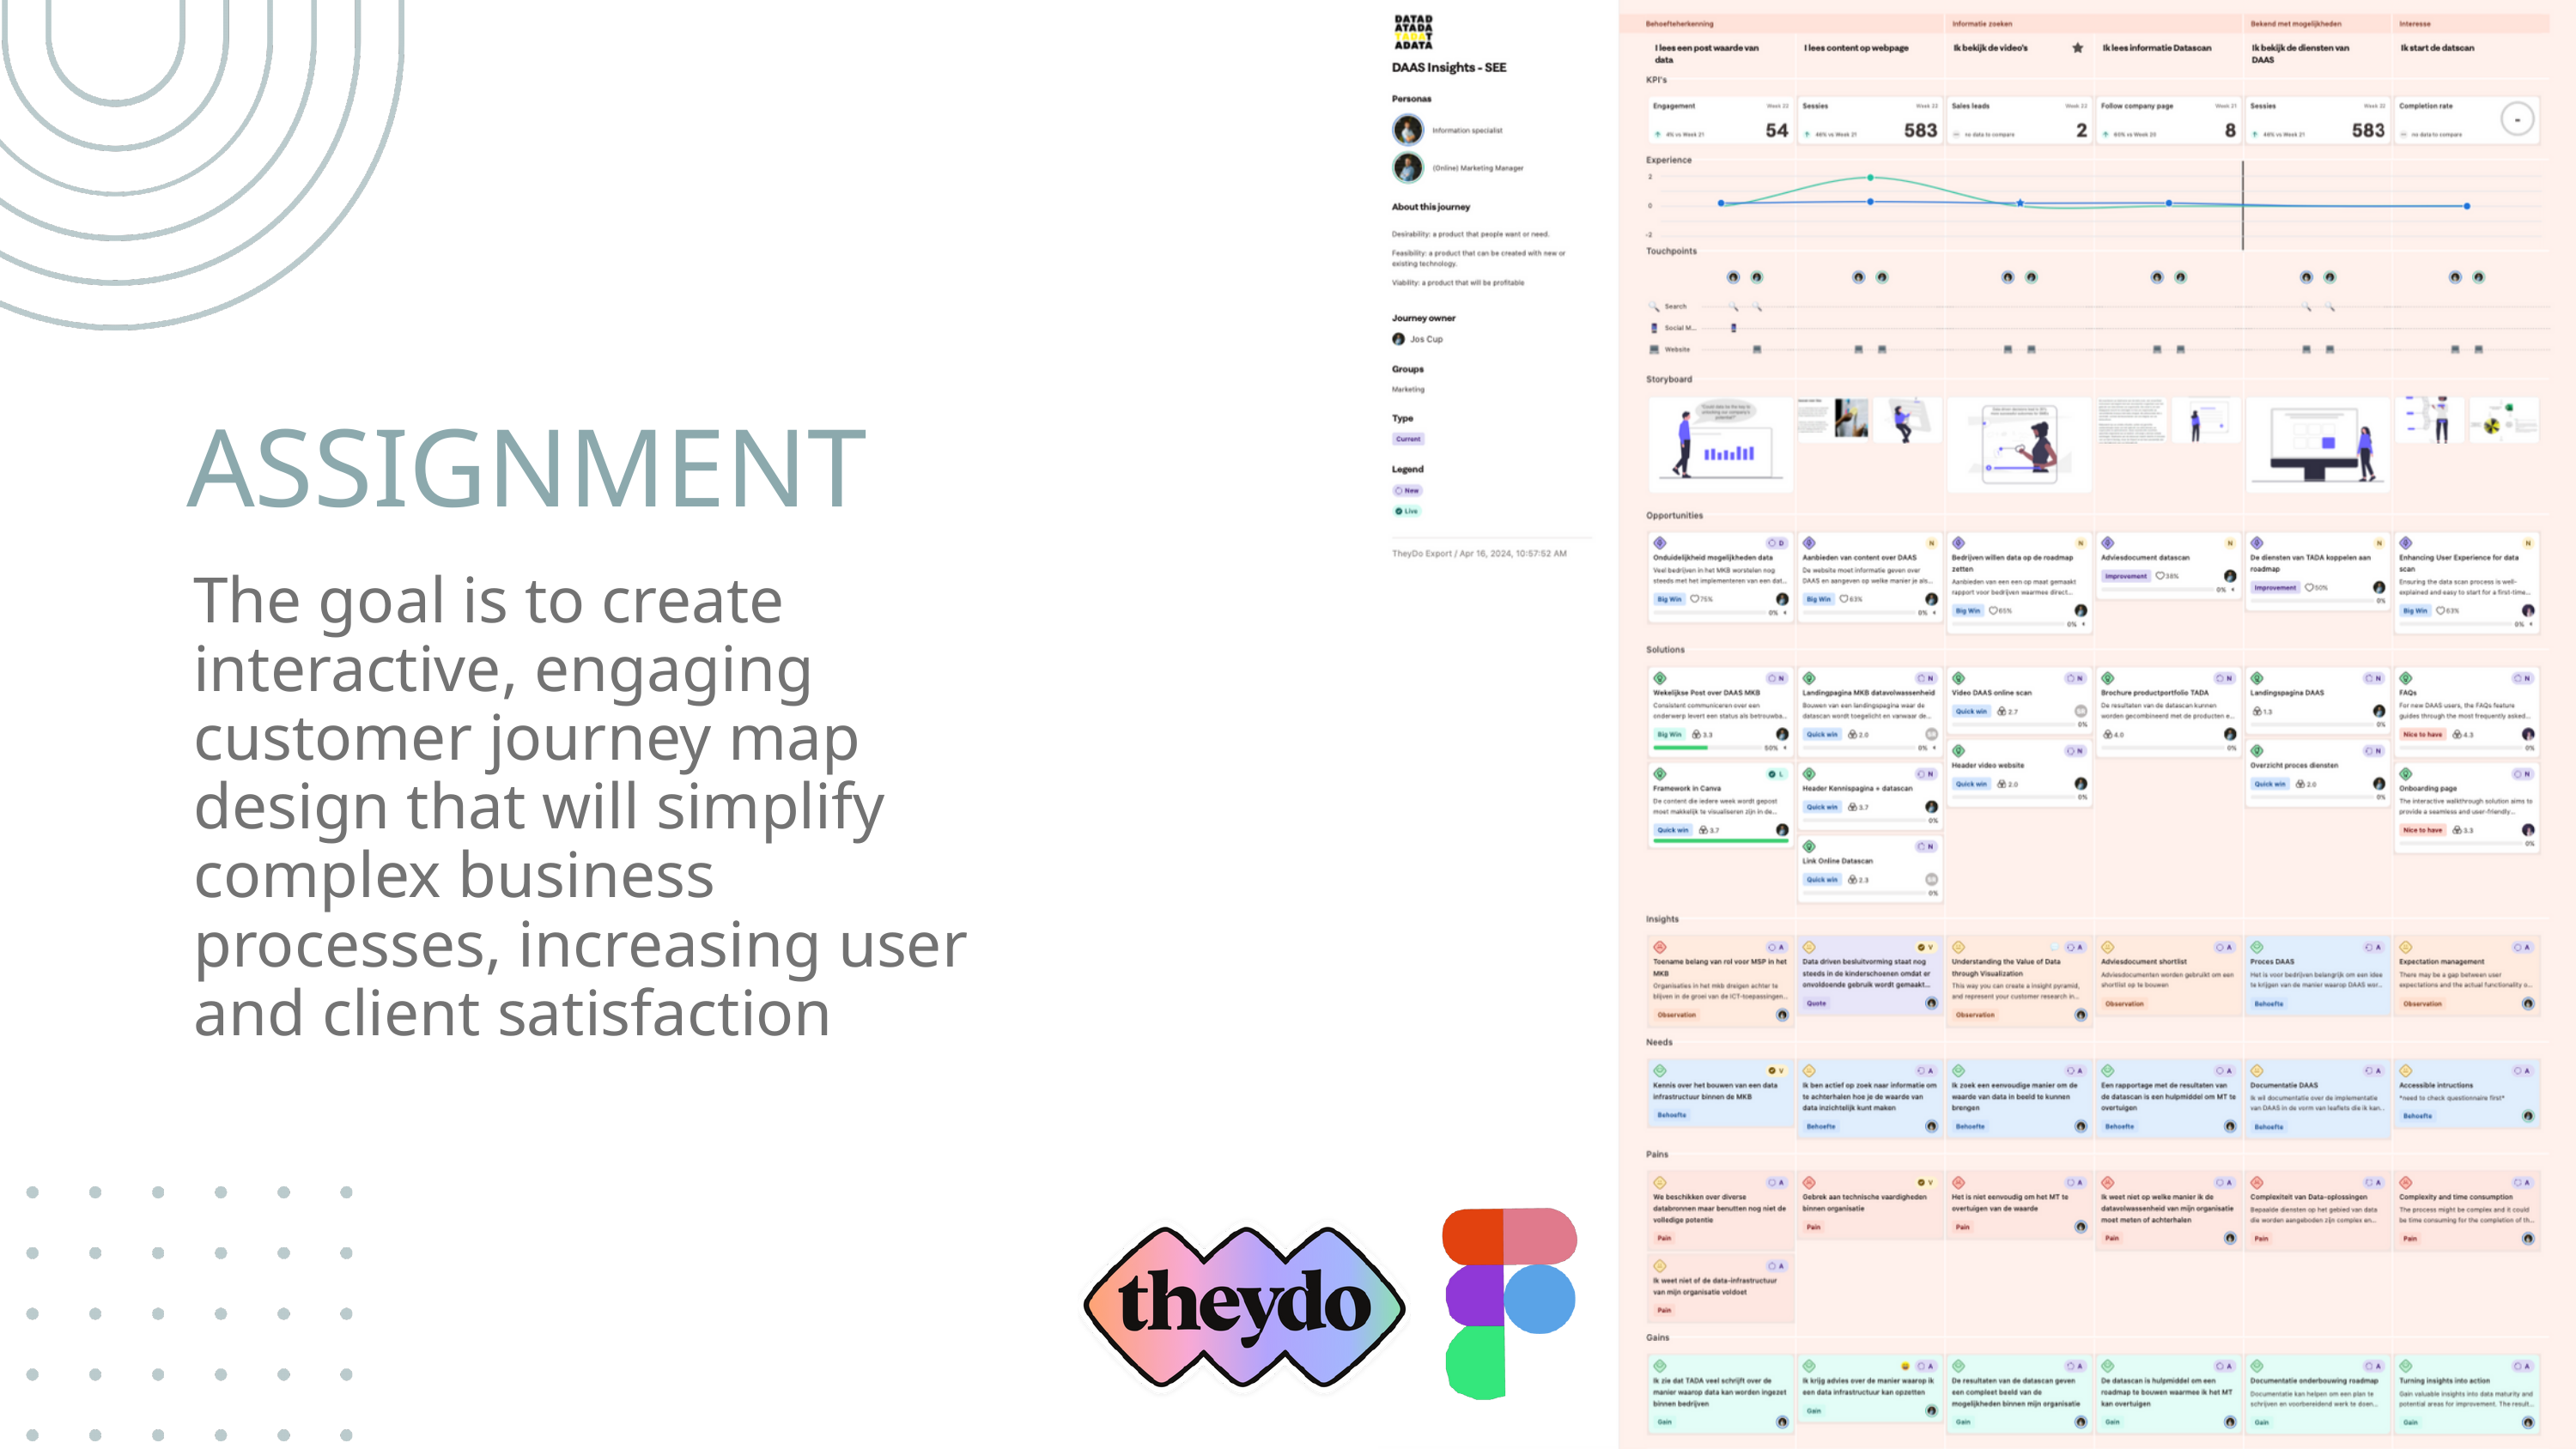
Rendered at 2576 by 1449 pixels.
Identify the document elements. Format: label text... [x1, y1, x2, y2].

text_box [0, 1185, 353, 1449]
text_box The goal is to create interactive, engaging customer journey map design that will simplify complex business processes, increasing user and client satisfaction [193, 566, 1022, 1117]
text_box ASSIGNMENT [144, 410, 868, 529]
text_box [0, 0, 404, 331]
text_box [1378, 0, 2576, 1449]
text_box [1078, 1215, 1410, 1400]
text_box [1410, 1208, 1599, 1400]
